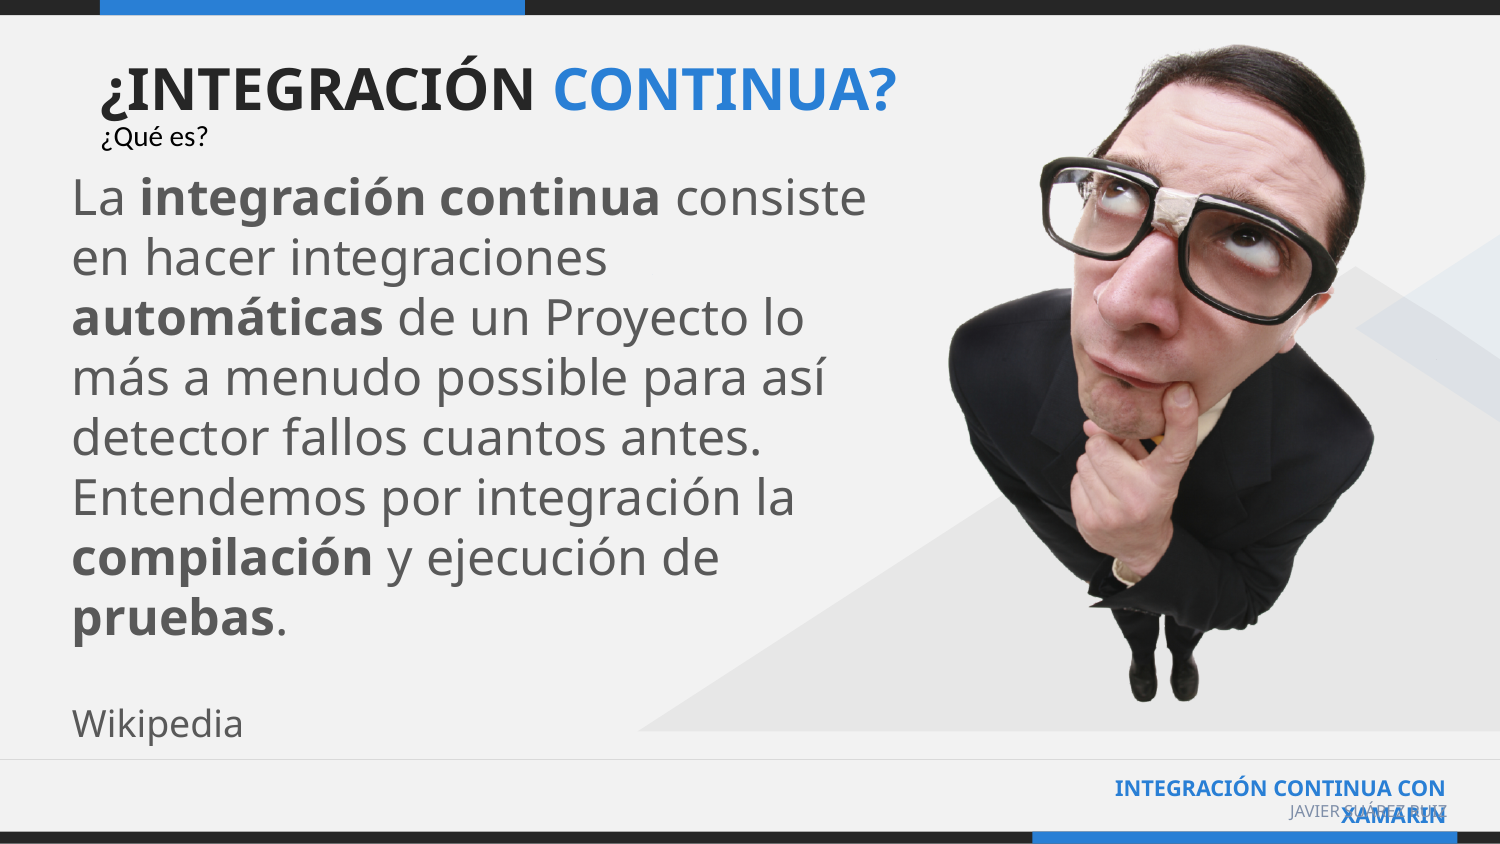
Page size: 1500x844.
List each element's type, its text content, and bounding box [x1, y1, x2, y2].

title ¿INTEGRACIÓN CONTINUA? [85, 52, 919, 109]
text_box La integración continua consiste en hacer integraciones automáticas de un Proyecto lo más a menudo possible para así detector fallos cuantos antes. Entendemos por integración la compilación y ejecución de pruebas. [57, 157, 919, 653]
text_box Wikipedia [57, 693, 282, 753]
list ¿Qué es? [85, 109, 919, 157]
picture [924, 21, 1415, 754]
